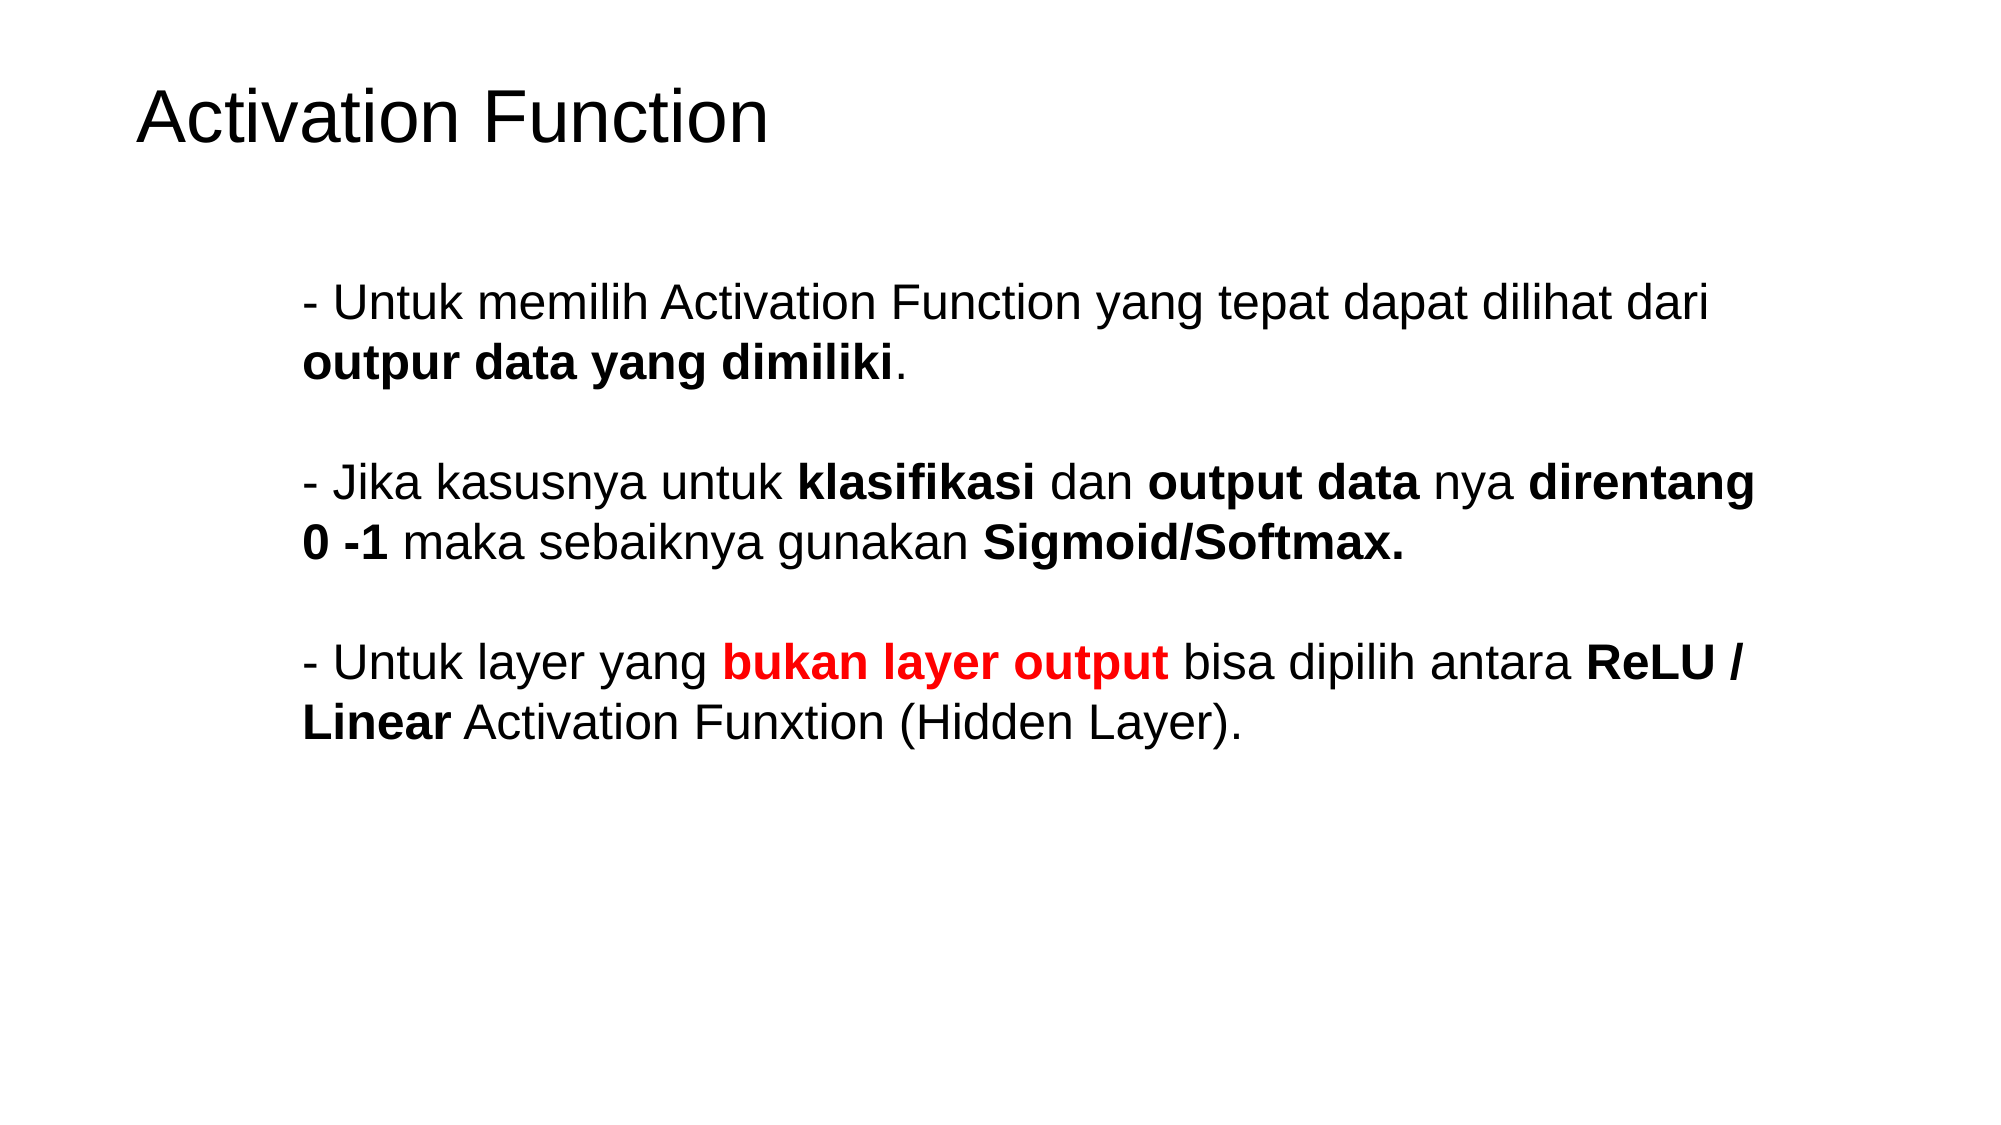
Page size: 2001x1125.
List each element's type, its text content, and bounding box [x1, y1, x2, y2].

text_box Activation Function [121, 60, 786, 165]
text_box - Untuk memilih Activation Function yang tepat dapat dilihat dari outpur data yang dimiliki. - Jika kasusnya untuk klasifikasi dan output data nya direntang 0 -1 maka sebaiknya gunakan Sigmoid/Softmax. - Untuk layer yang bukan layer output bisa dipilih antara ReLU / Linear Activation Funxtion (Hidden Layer). [287, 262, 1780, 758]
